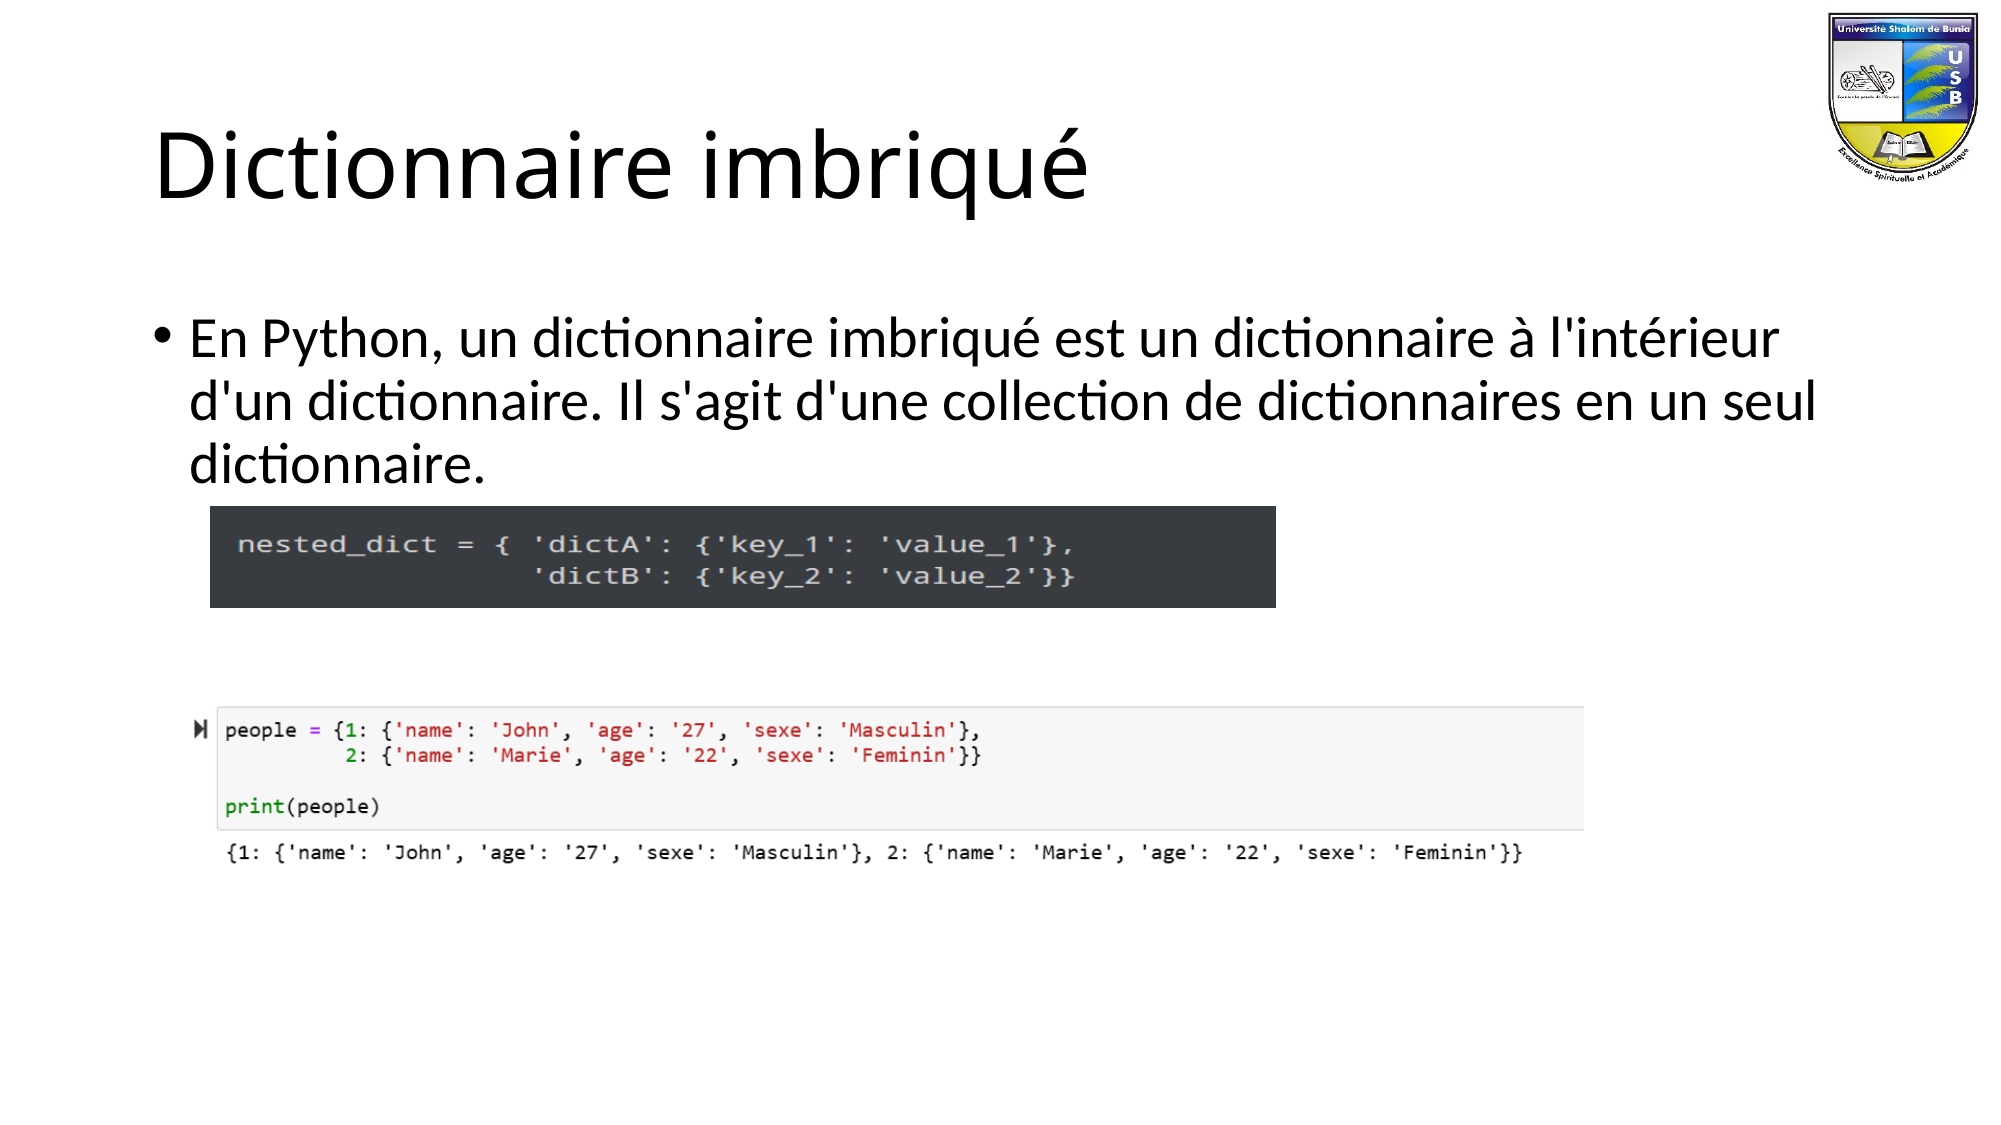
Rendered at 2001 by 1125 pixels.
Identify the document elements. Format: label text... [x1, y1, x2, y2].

picture [210, 506, 1276, 608]
picture [1820, 4, 1985, 184]
list En Python, un dictionnaire imbriqué est un dictionnaire à l'intérieur d'un dictionnaire. Il s'agit d'une collection de dictionnaires en un seul dictionnaire. [137, 299, 1863, 1014]
title Dictionnaire imbriqué [137, 59, 1863, 278]
picture [170, 696, 1584, 878]
